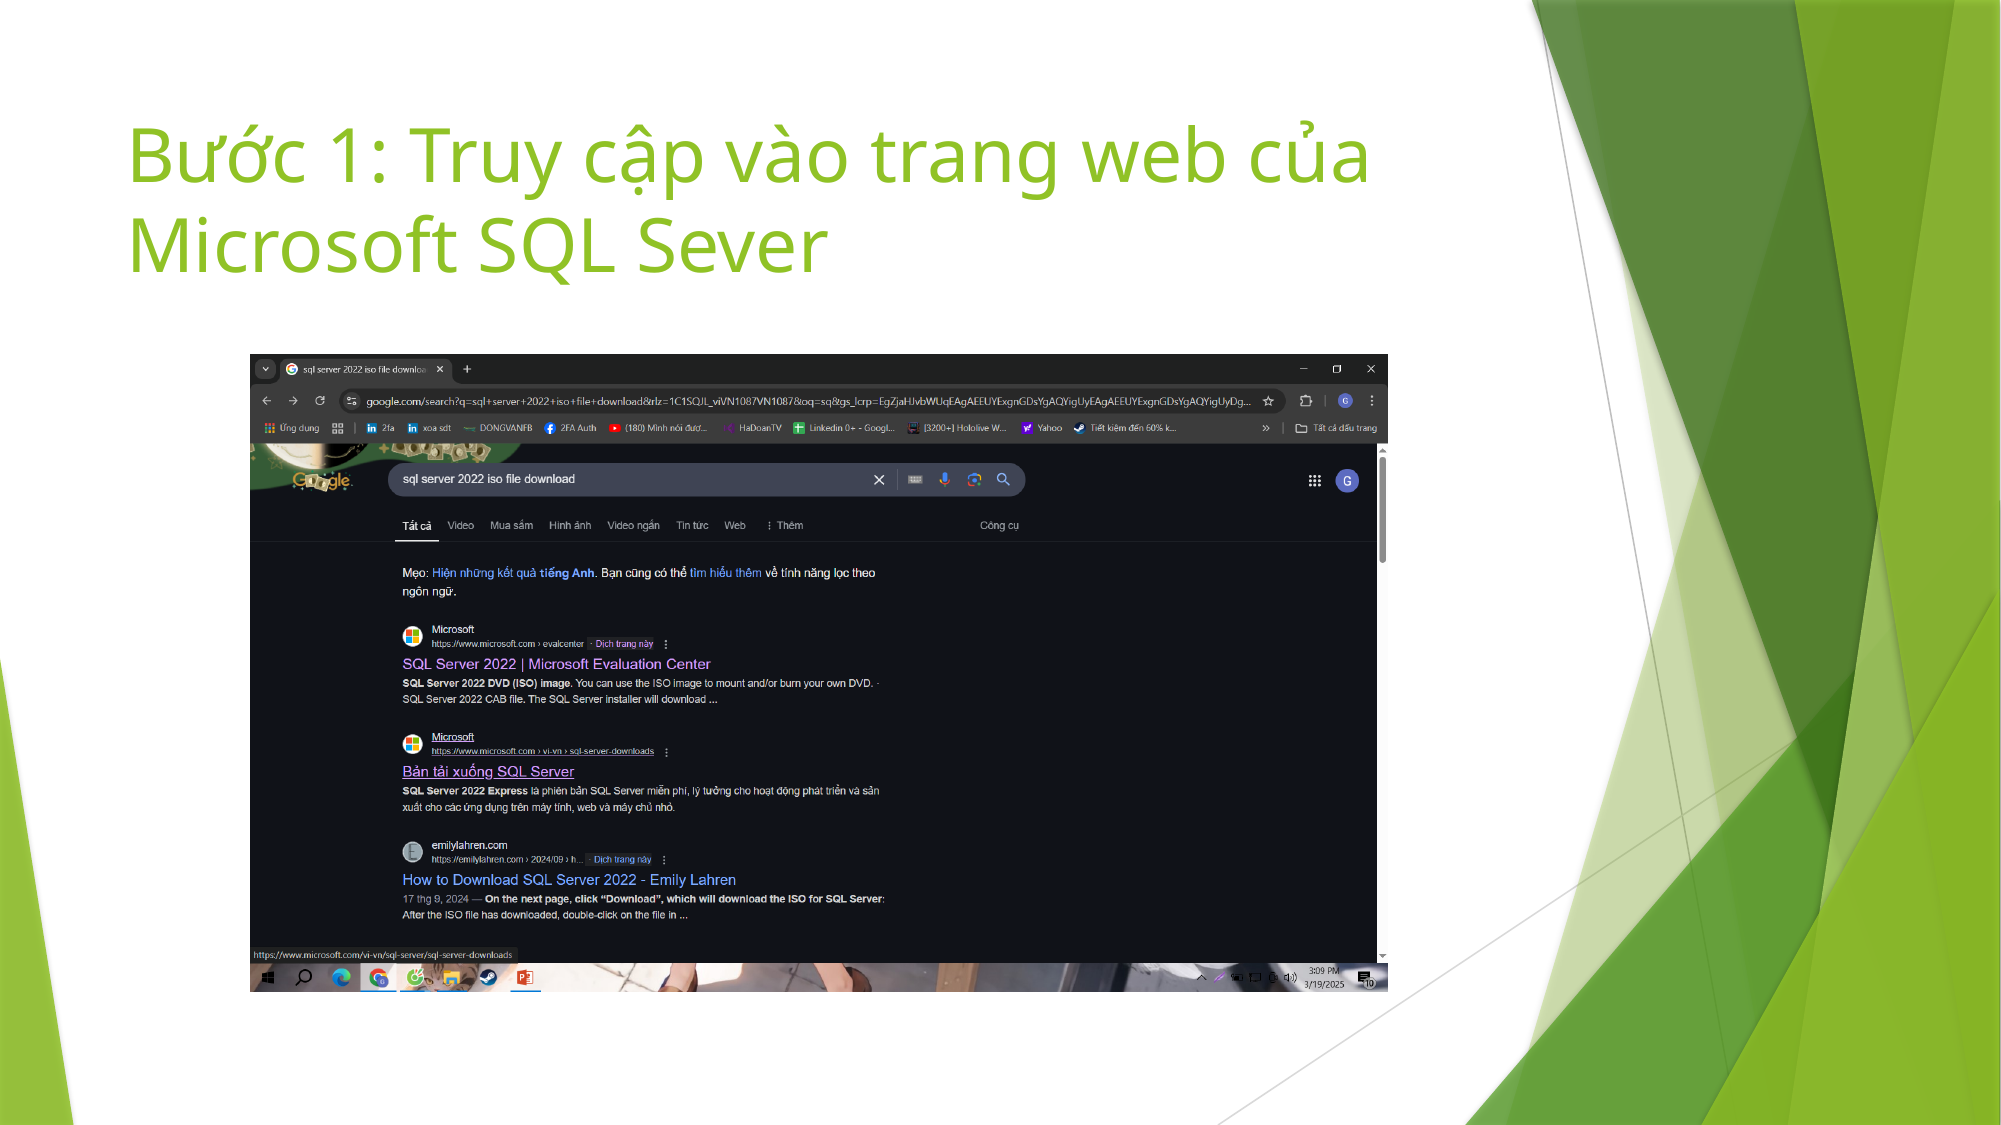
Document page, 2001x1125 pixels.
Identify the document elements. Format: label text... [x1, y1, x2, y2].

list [249, 353, 1388, 992]
title Bước 1: Truy cập vào trang web của Microsoft SQL Sever [111, 99, 1522, 317]
